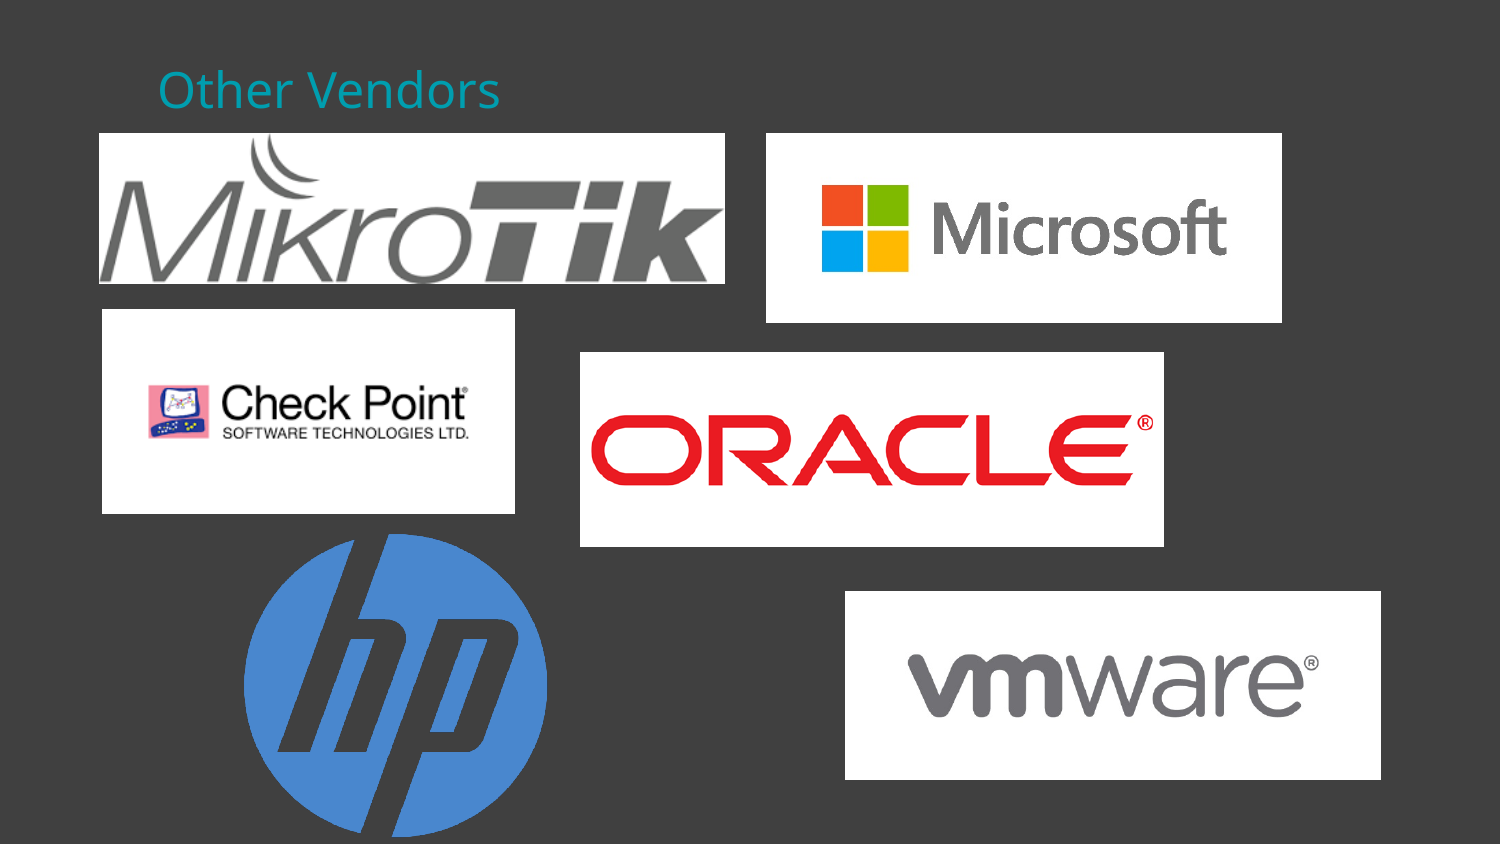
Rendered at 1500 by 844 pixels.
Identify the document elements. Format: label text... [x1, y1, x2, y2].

picture [580, 351, 1164, 547]
picture [243, 533, 548, 838]
picture [844, 591, 1381, 780]
picture [99, 132, 726, 285]
picture [102, 309, 516, 514]
picture [765, 132, 1282, 323]
text_box Other Vendors [157, 58, 872, 134]
